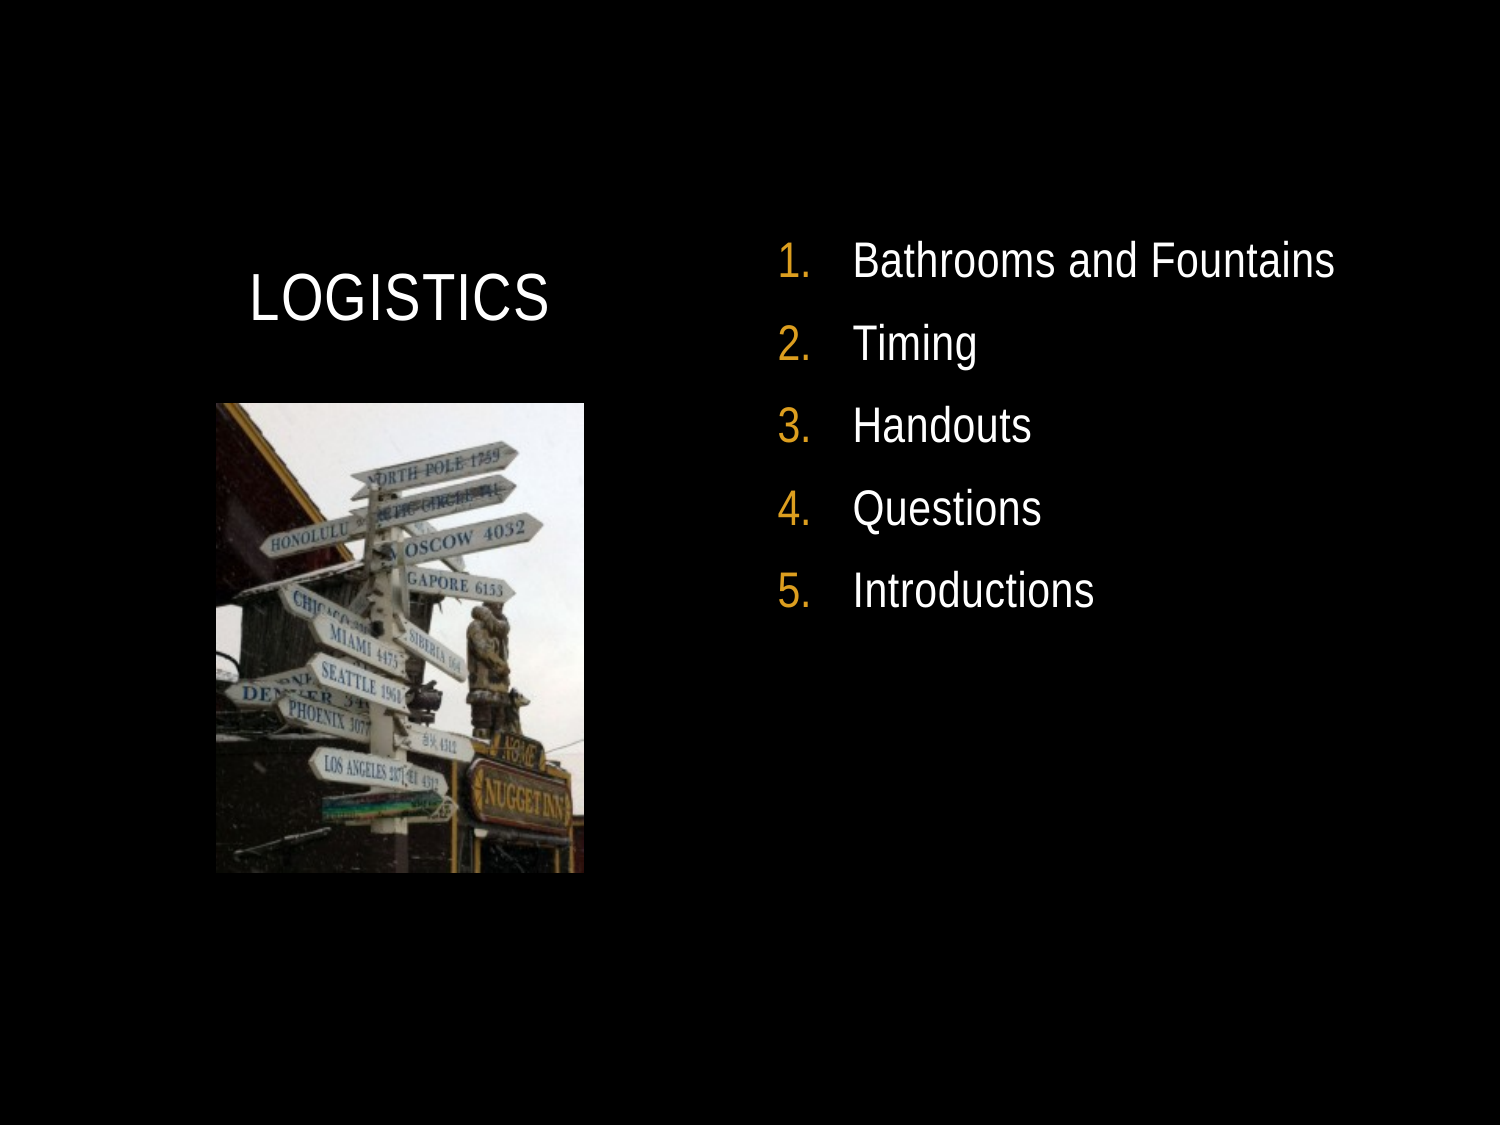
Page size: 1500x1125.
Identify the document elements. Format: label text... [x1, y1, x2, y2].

text_box Bathrooms and Fountains Timing Handouts Questions Introductions [762, 137, 1425, 842]
picture [216, 403, 584, 873]
title Logistics [0, 99, 800, 342]
